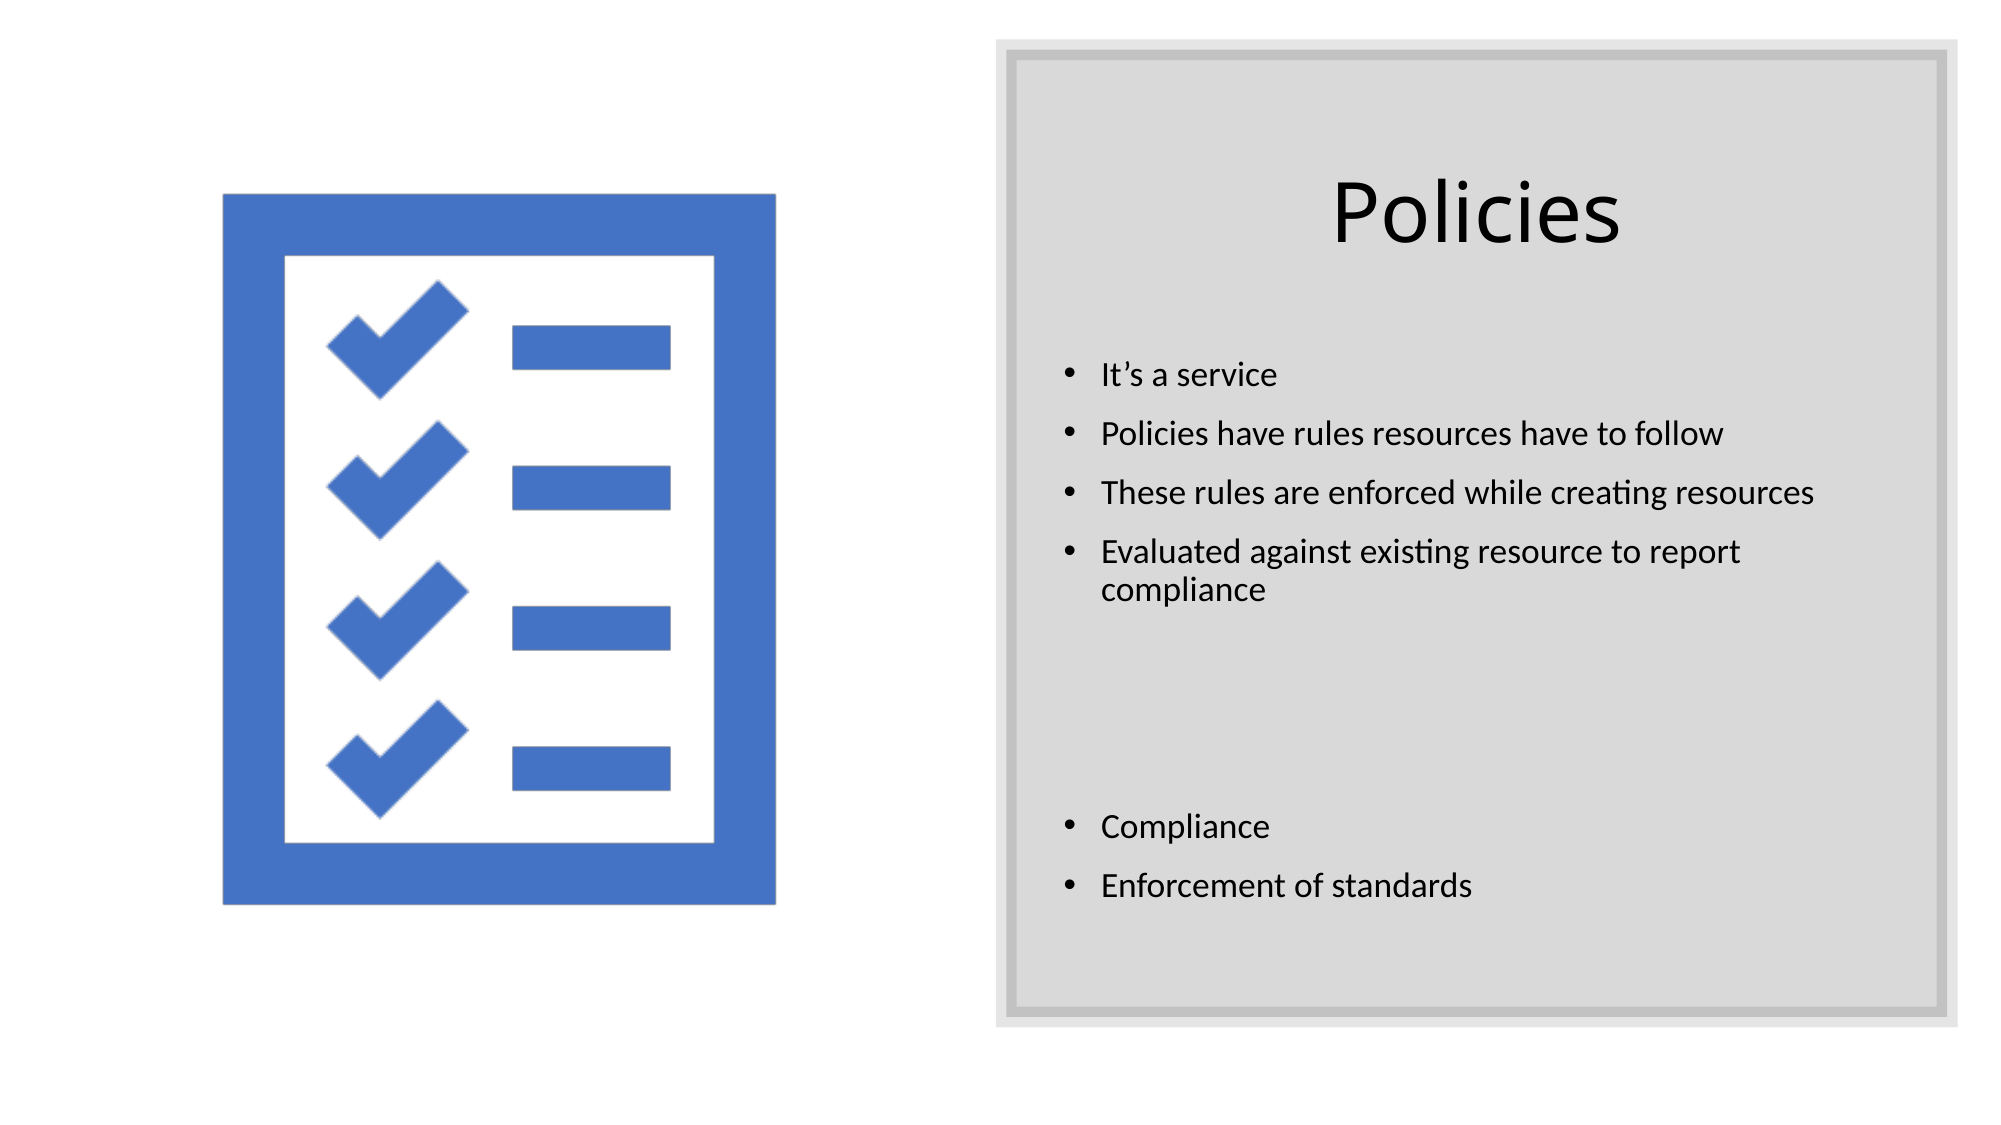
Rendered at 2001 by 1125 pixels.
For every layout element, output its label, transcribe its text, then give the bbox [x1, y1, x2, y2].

picture [79, 129, 921, 971]
title Policies [1048, 105, 1906, 326]
list It’s a service Policies have rules resources have to follow These rules are enforced while creating resources Evaluated against existing resource to report compliance Compliance Enforcement of standards [1048, 348, 1908, 967]
text_box [1005, 49, 1948, 1018]
